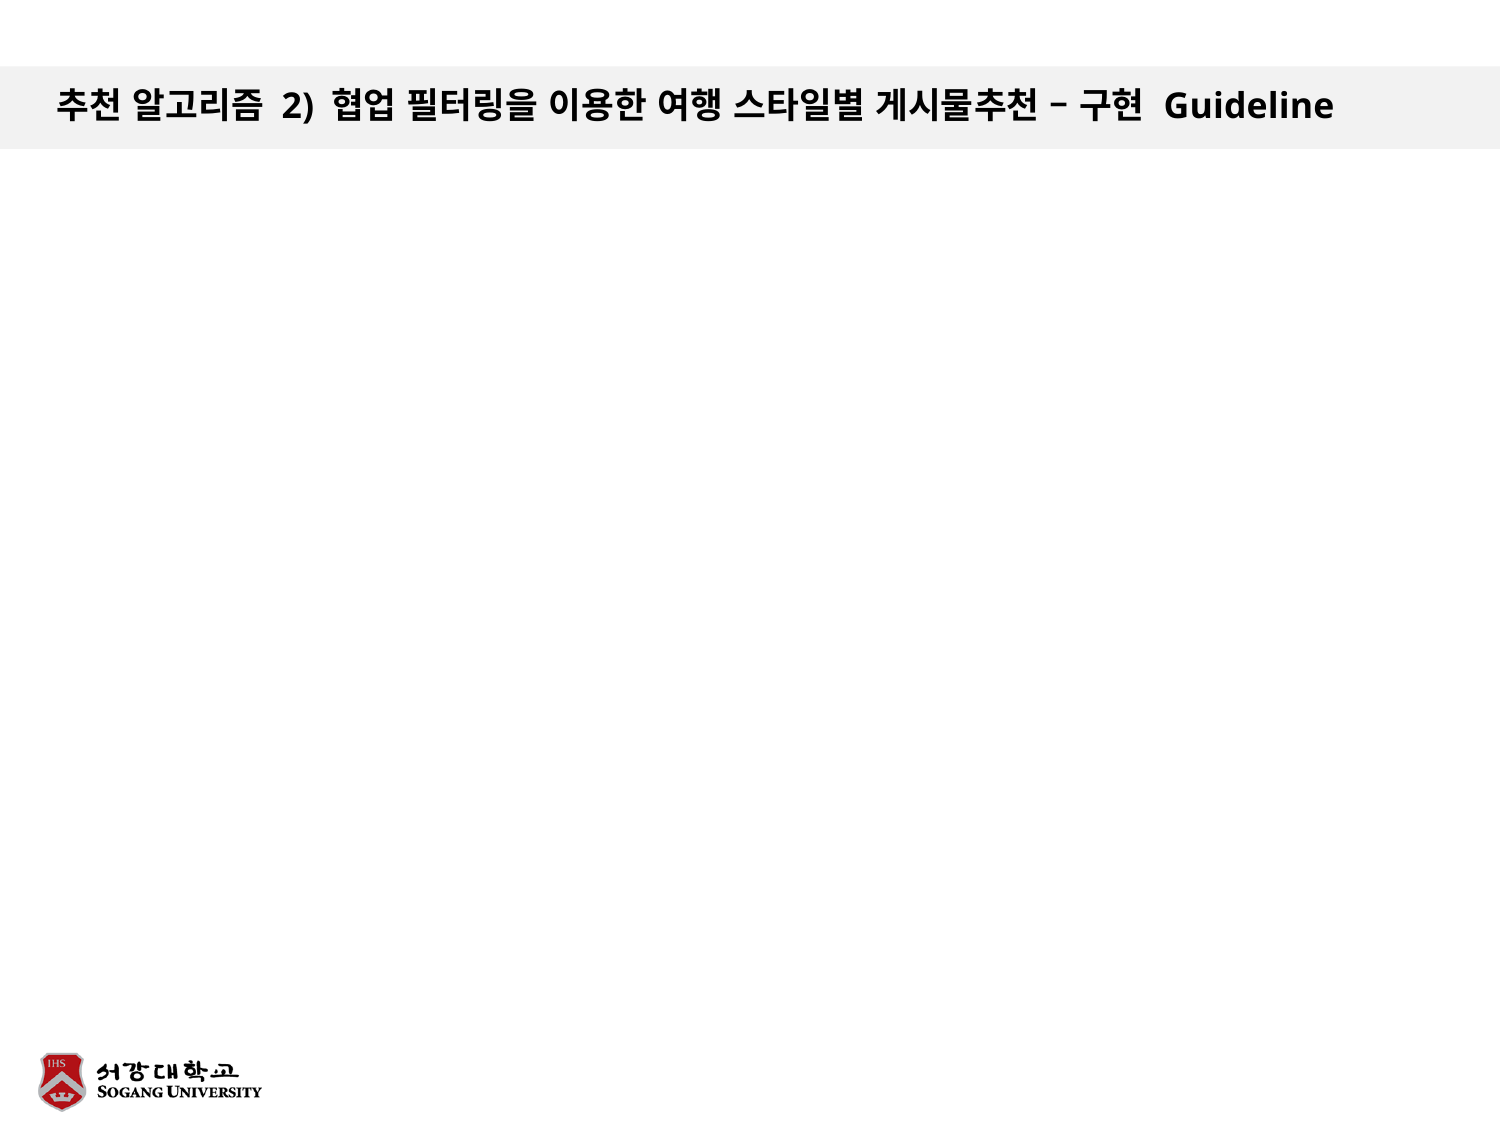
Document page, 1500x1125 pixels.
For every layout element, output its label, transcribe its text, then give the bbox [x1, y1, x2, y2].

title 추천 알고리즘 2) 협업 필터링을 이용한 여행 스타일별 게시물추천 – 구현 Guideline [41, 64, 1459, 149]
picture [0, 1031, 294, 1125]
